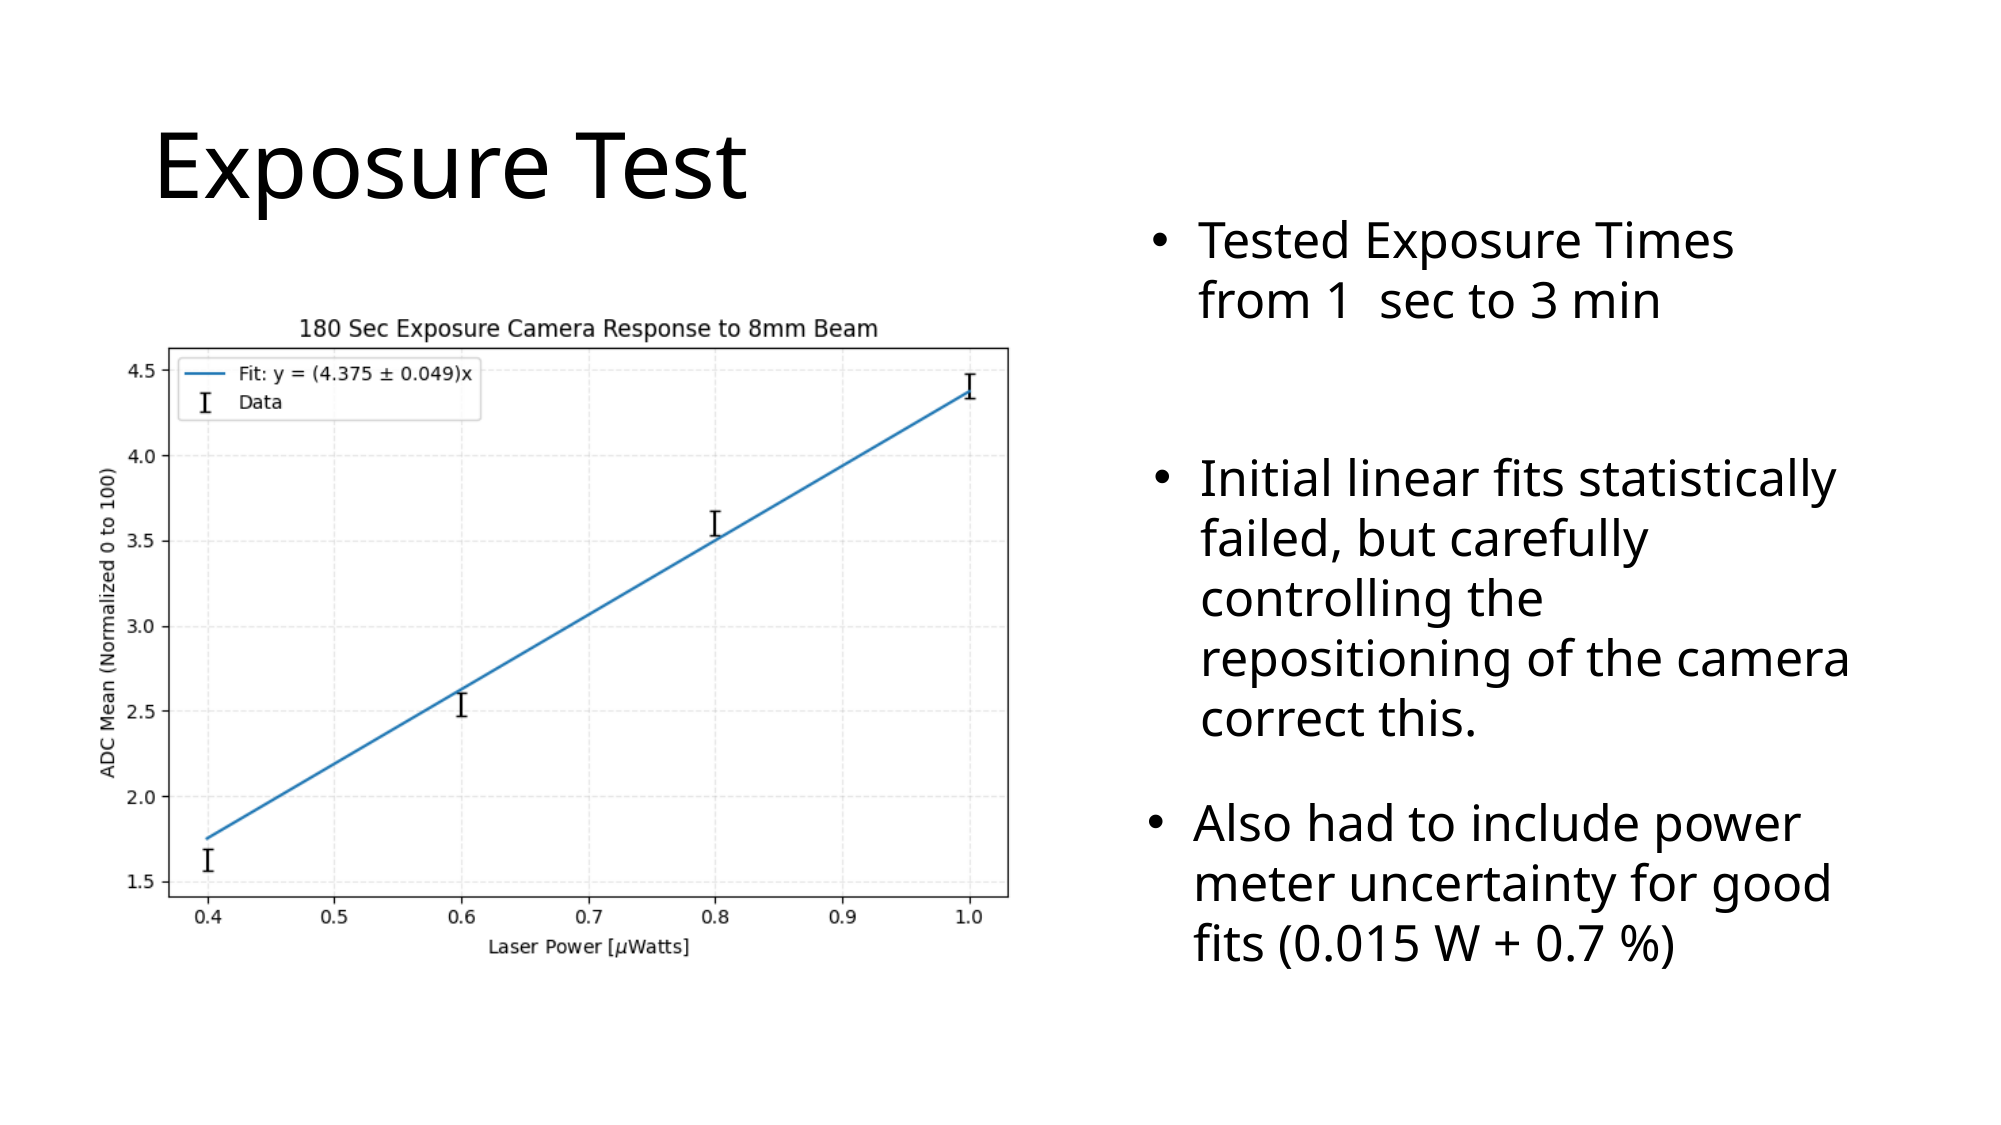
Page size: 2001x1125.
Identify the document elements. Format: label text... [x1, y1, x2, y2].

text_box Initial linear fits statistically failed, but carefully controlling the repositioning of the camera correct this. [1138, 439, 1874, 755]
text_box Tested Exposure Times from 1 sec to 3 min [1136, 201, 1871, 337]
picture [79, 299, 1029, 978]
title Exposure Test [137, 59, 1863, 278]
